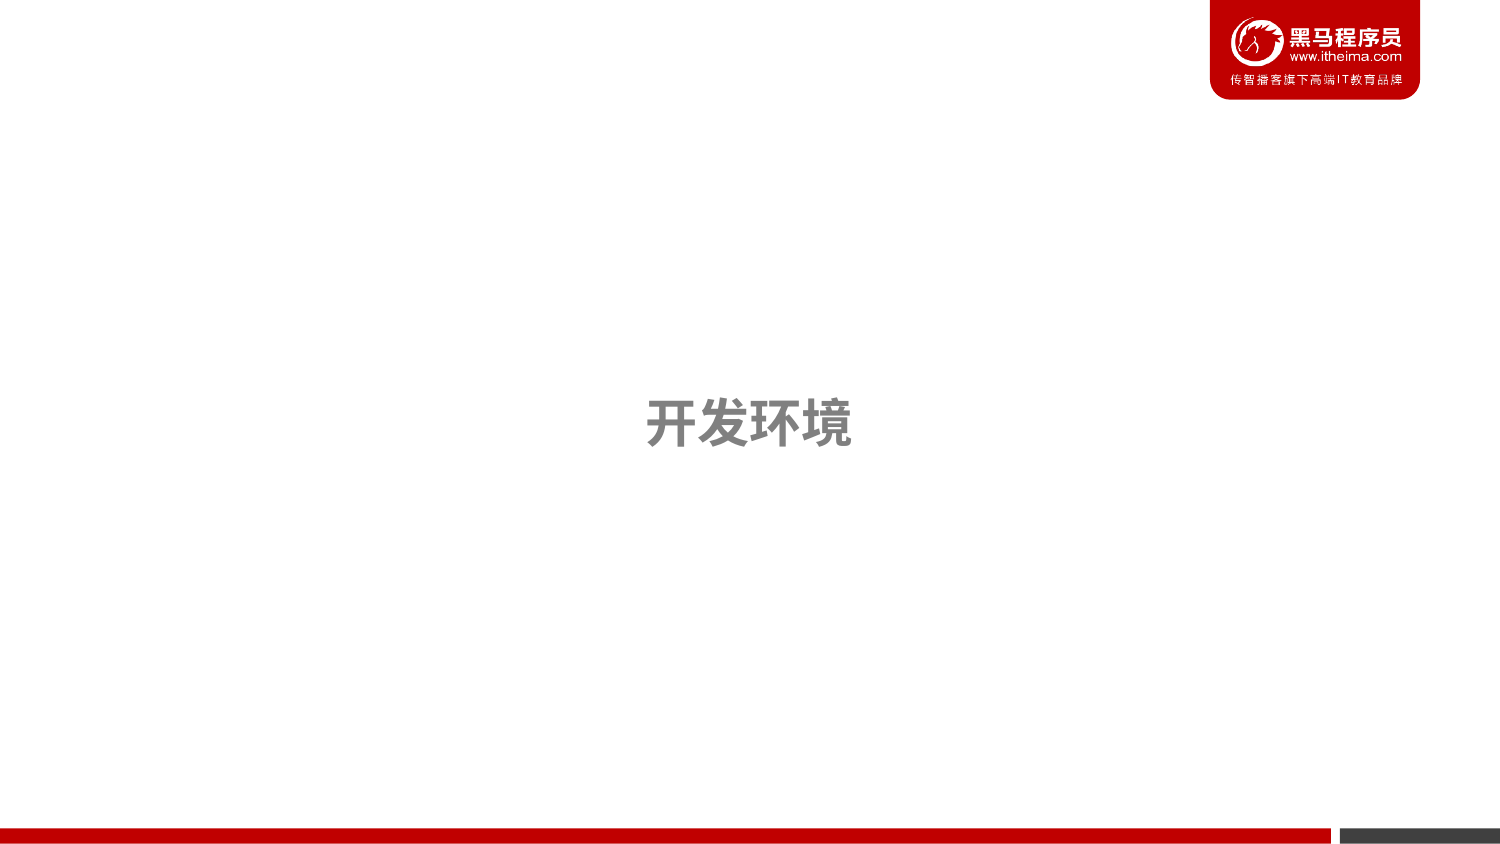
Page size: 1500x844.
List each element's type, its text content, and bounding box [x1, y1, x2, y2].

text_box 开发环境 [631, 382, 869, 460]
picture [1212, 8, 1421, 94]
